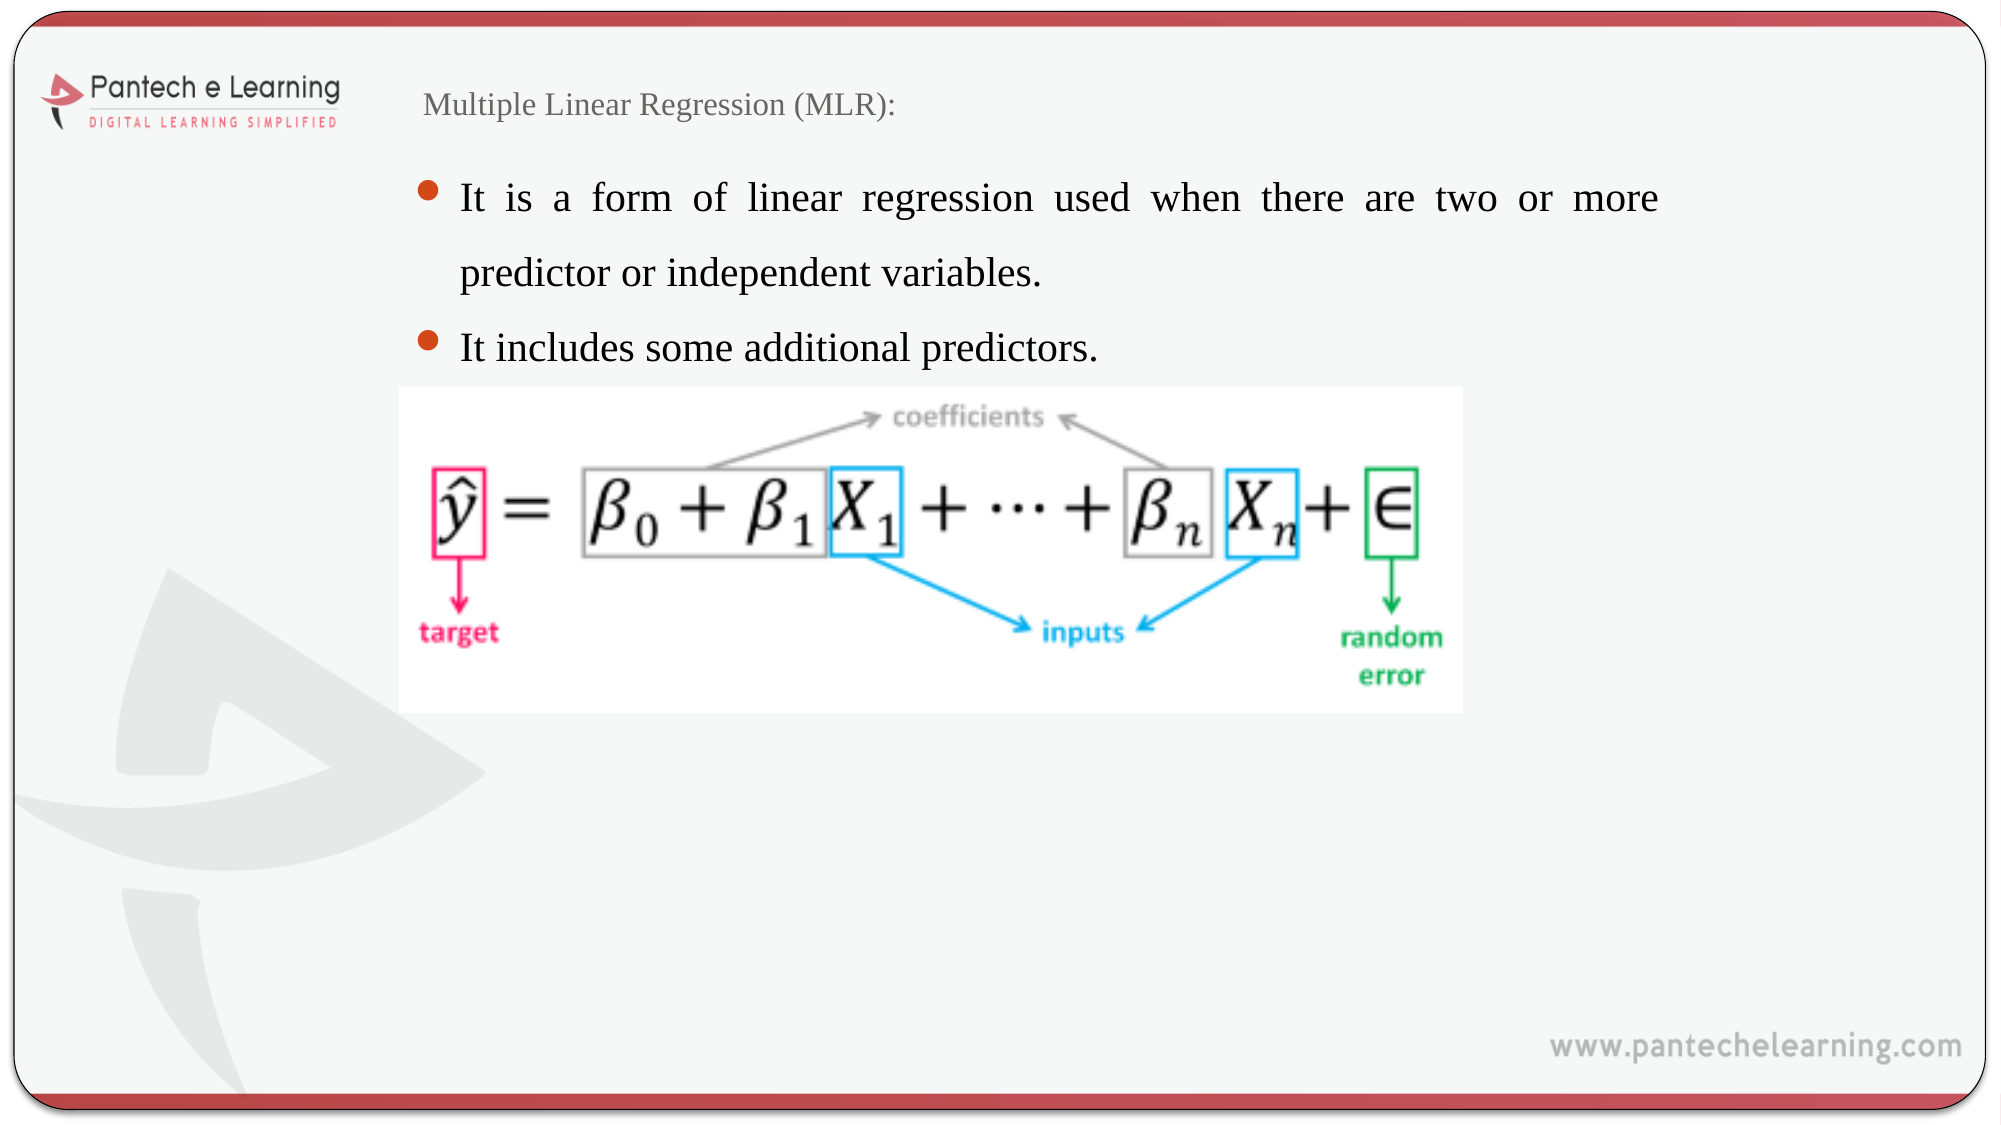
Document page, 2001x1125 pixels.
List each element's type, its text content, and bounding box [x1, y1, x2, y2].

list It is a form of linear regression used when there are two or more predictor or independent variables. It includes some additional predictors. [399, 137, 1675, 988]
picture [15, 12, 1984, 1108]
title Multiple Linear Regression (MLR): [399, 0, 1675, 137]
